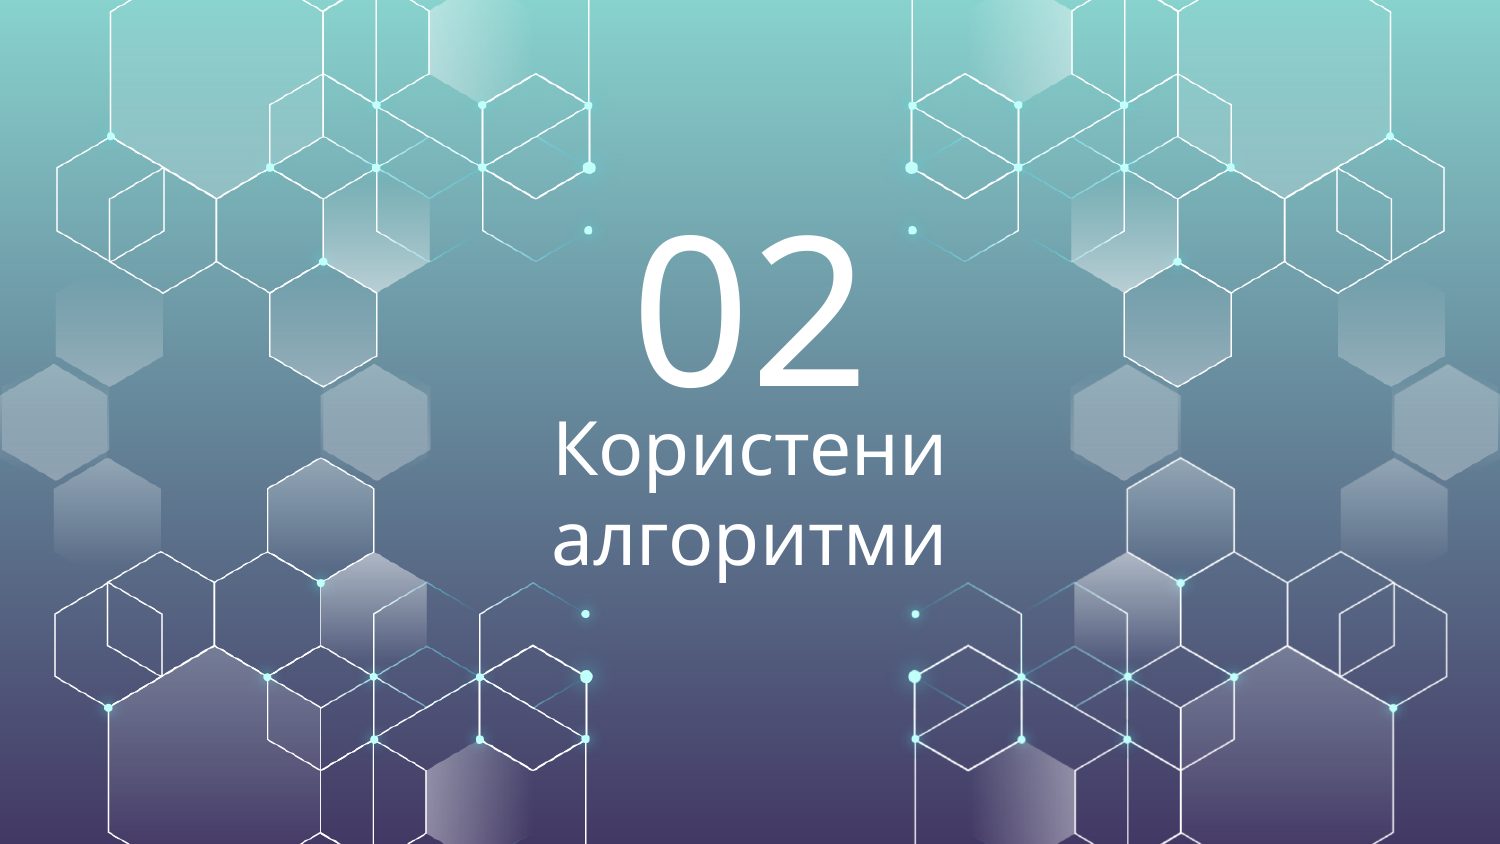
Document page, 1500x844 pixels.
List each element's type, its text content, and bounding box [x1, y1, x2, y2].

picture [0, 0, 627, 844]
title 02 [397, 212, 1103, 393]
title Користени алгоритми [397, 393, 1103, 495]
picture [873, 0, 1500, 844]
